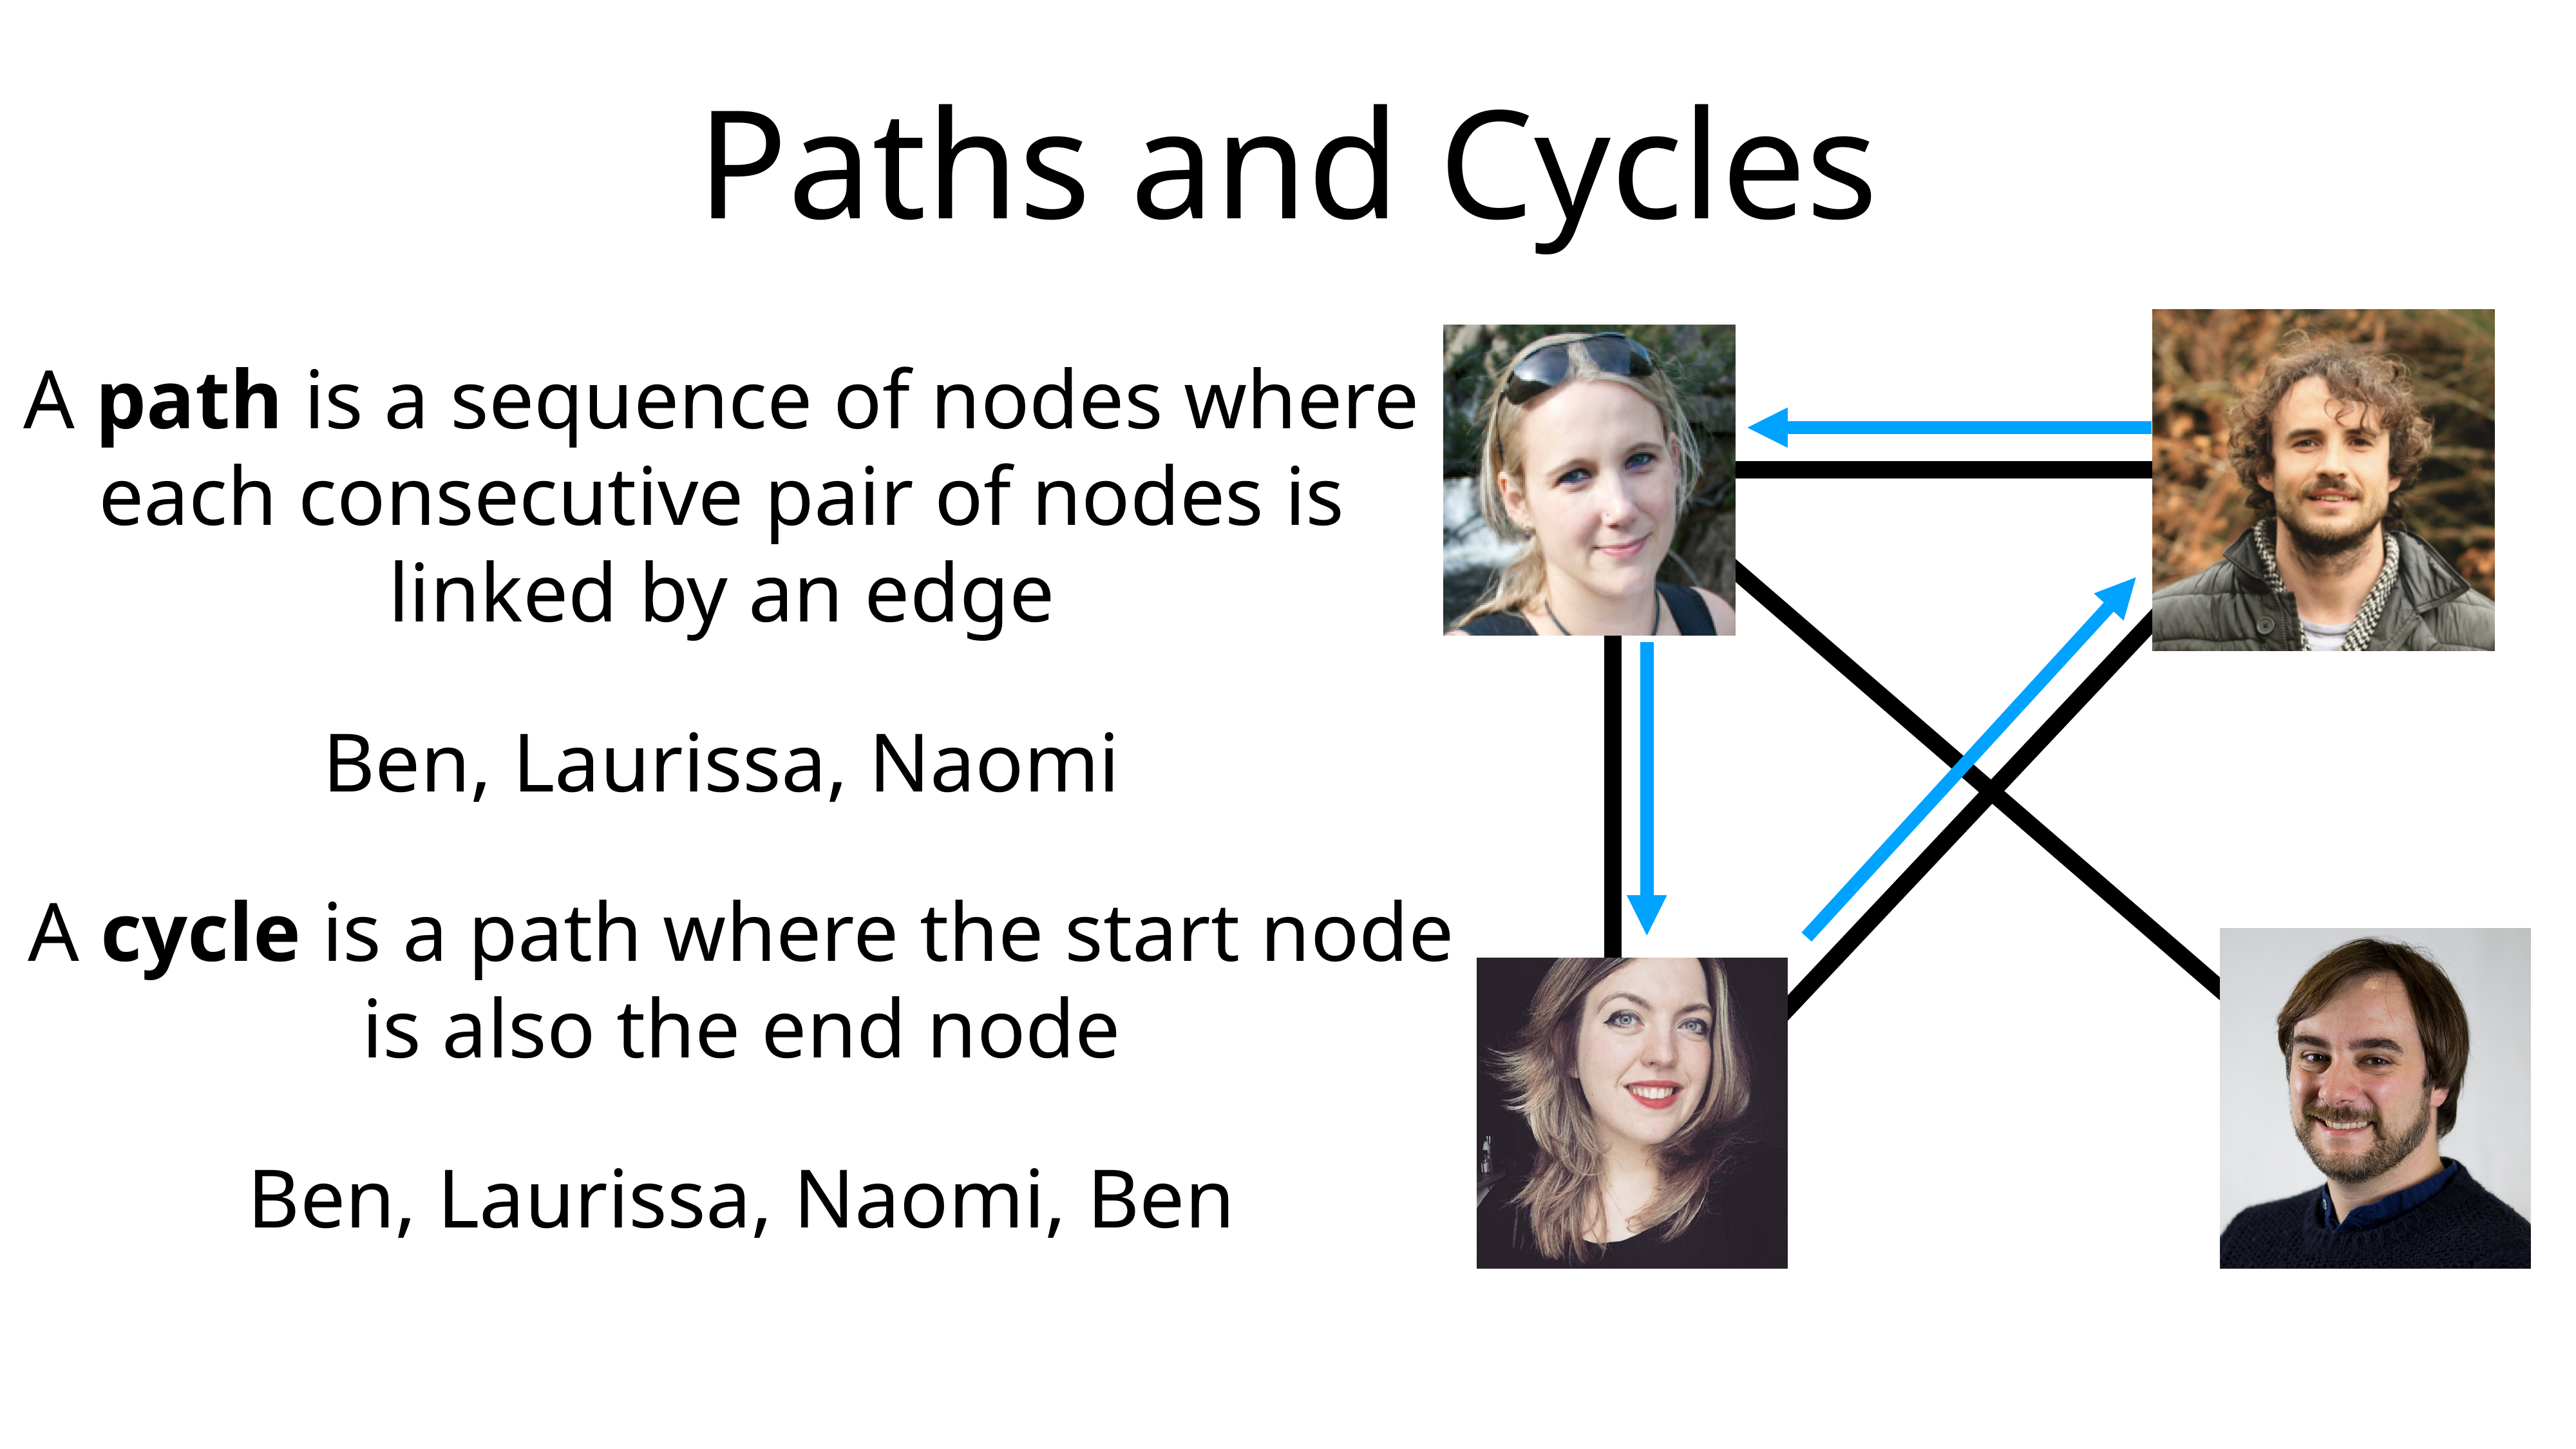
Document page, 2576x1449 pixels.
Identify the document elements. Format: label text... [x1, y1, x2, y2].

title Paths and Cycles [178, 37, 2398, 279]
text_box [1443, 309, 2531, 1269]
text_box Ben, Laurissa, Naomi [0, 705, 1443, 813]
text_box A path is a sequence of nodes where each consecutive pair of nodes is linked by an edge [0, 343, 1443, 643]
text_box Ben, Laurissa, Naomi, Ben [19, 1142, 1443, 1249]
text_box A cycle is a path where the start node is also the end node [19, 875, 1443, 1079]
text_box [1646, 427, 2152, 936]
